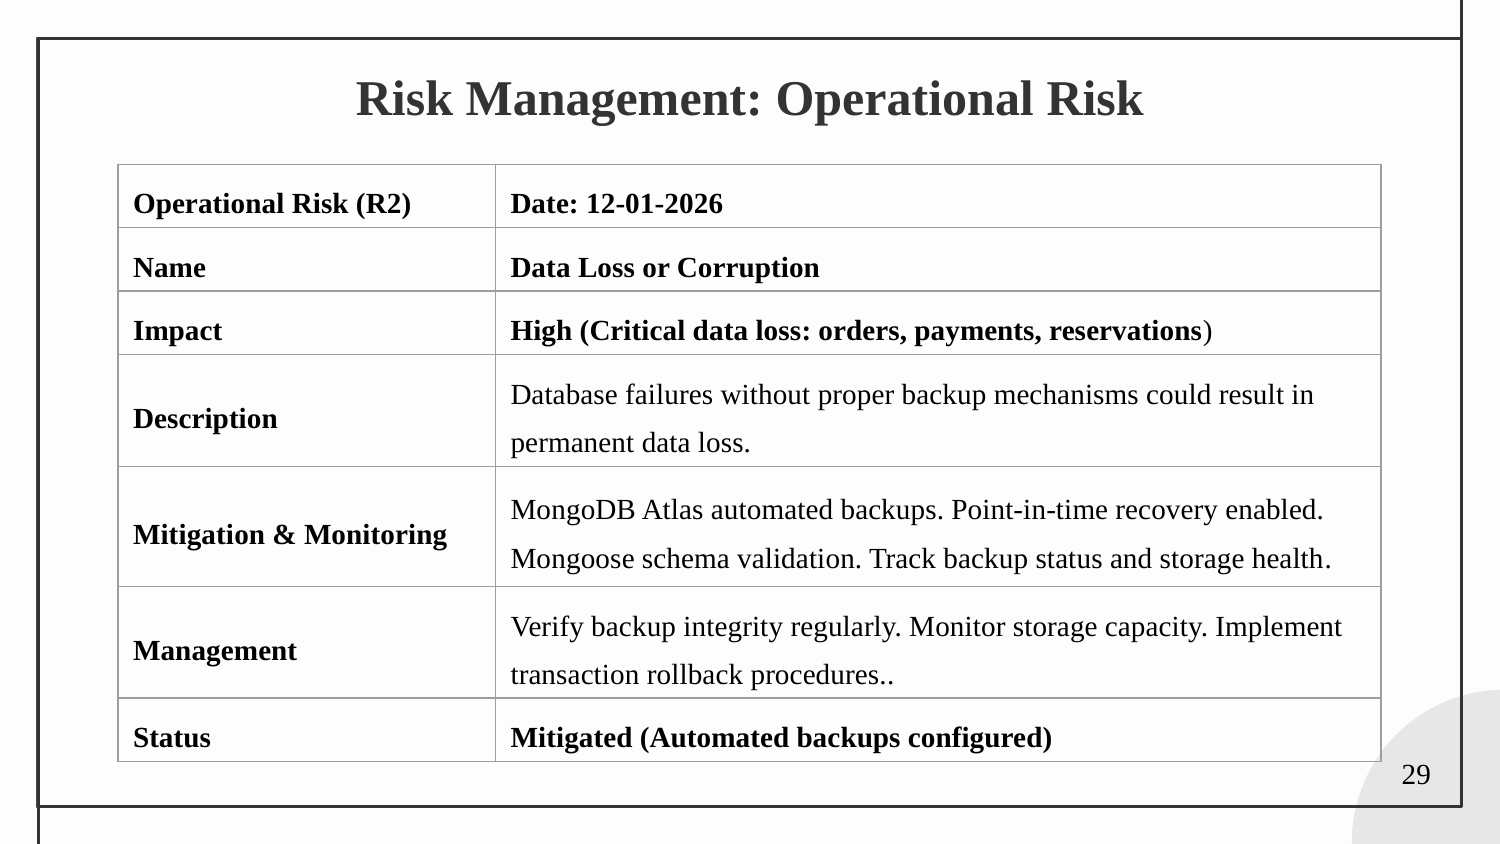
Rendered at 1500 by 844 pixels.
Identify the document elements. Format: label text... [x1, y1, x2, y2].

table_cell High (Critical data loss: orders, payments, reservations) [496, 292, 1380, 354]
text_box 29 [1386, 747, 1447, 798]
table_cell Management [119, 587, 495, 697]
table_cell Database failures without proper backup mechanisms could result in permanent data loss. [496, 355, 1380, 466]
table_header Date: 12-01-2026 [496, 165, 1380, 227]
table_cell Data Loss or Corruption [496, 228, 1380, 290]
table_cell Status [119, 699, 495, 761]
table_cell Name [119, 228, 495, 290]
table_cell Verify backup integrity regularly. Monitor storage capacity. Implement transaction rollback procedures.. [496, 587, 1380, 697]
table_cell Mitigation & Monitoring [119, 467, 495, 586]
table_header Operational Risk (R2) [119, 165, 495, 227]
table_cell Impact [119, 292, 495, 354]
table_cell Description [119, 355, 495, 466]
table_cell Mitigated (Automated backups configured) [496, 699, 1380, 761]
title Risk Management: Operational Risk [118, 51, 1382, 139]
table_cell MongoDB Atlas automated backups. Point-in-time recovery enabled. Mongoose schema validation. Track backup status and storage health. [496, 467, 1380, 586]
